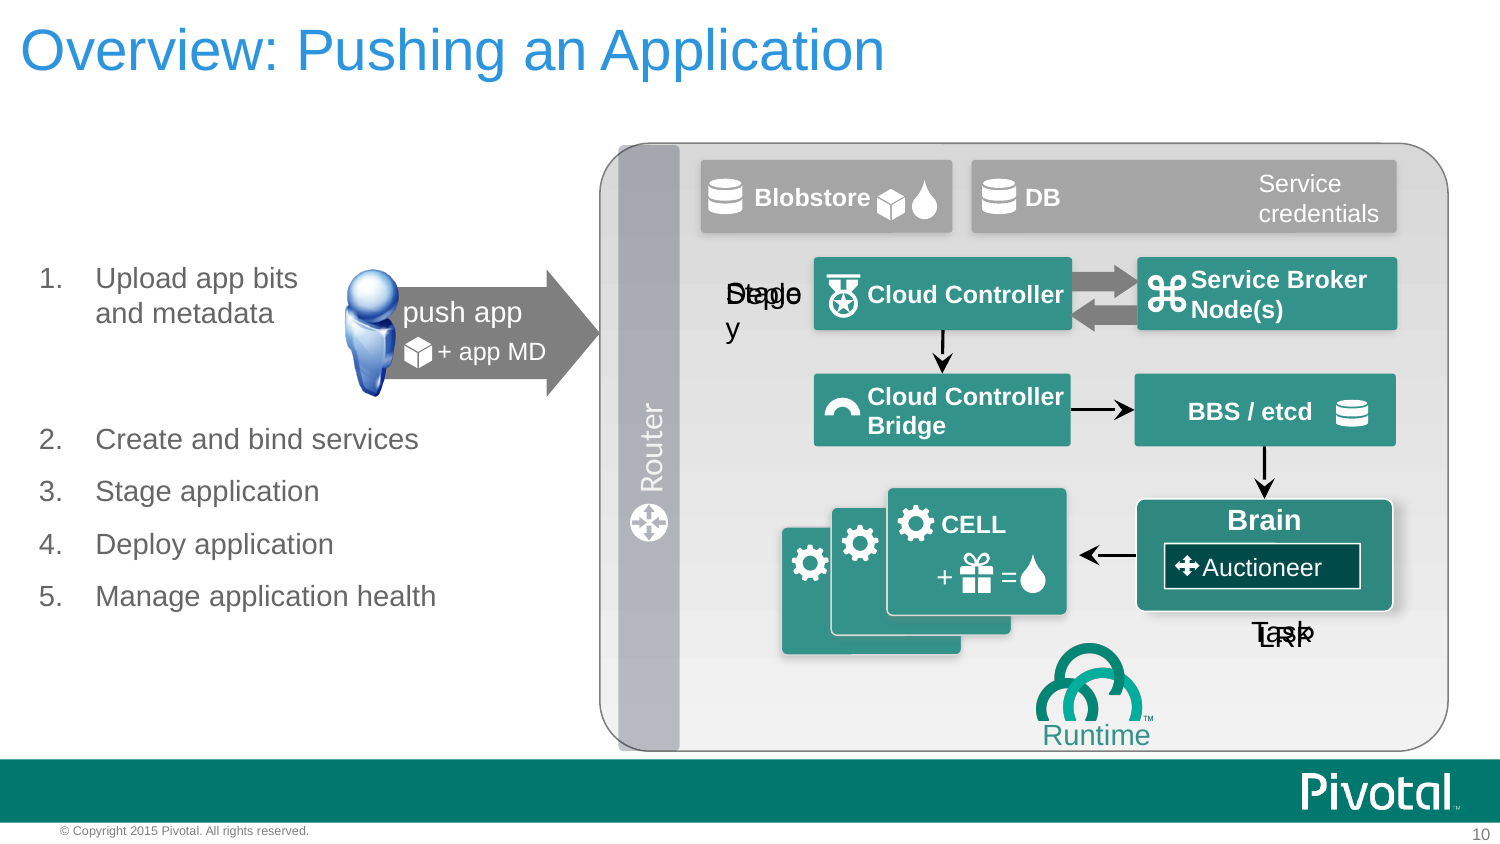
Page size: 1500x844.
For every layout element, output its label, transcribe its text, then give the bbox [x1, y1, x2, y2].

text_box [423, 339, 433, 366]
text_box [780, 526, 962, 656]
text_box Deploy [710, 267, 808, 318]
text_box [1077, 298, 1132, 332]
text_box Create and bind services Stage application Deploy application Manage application health [39, 402, 439, 612]
text_box [599, 154, 618, 740]
text_box push app [423, 285, 539, 328]
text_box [921, 550, 1034, 602]
title Overview: Pushing an Application [20, 20, 1401, 110]
picture [344, 269, 418, 397]
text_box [971, 159, 1397, 234]
text_box [636, 143, 1449, 752]
text_box [877, 188, 905, 221]
text_box [911, 180, 938, 220]
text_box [813, 373, 1071, 447]
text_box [830, 506, 1012, 636]
text_box + app MD [423, 328, 563, 374]
text_box LRP [1243, 621, 1353, 662]
text_box Blobstore [700, 159, 953, 233]
picture [1302, 773, 1460, 810]
text_box Router [618, 145, 680, 752]
text_box [1077, 264, 1132, 299]
text_box [708, 178, 743, 215]
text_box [1134, 373, 1397, 447]
text_box Task [1236, 621, 1243, 657]
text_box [1137, 256, 1398, 331]
text_box [423, 269, 599, 397]
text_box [886, 486, 1068, 616]
picture [1036, 643, 1153, 722]
text_box Upload app bits and metadata [39, 259, 326, 331]
text_box Runtime [1040, 729, 1153, 752]
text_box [813, 256, 1073, 331]
text_box [630, 503, 668, 542]
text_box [1135, 498, 1394, 612]
